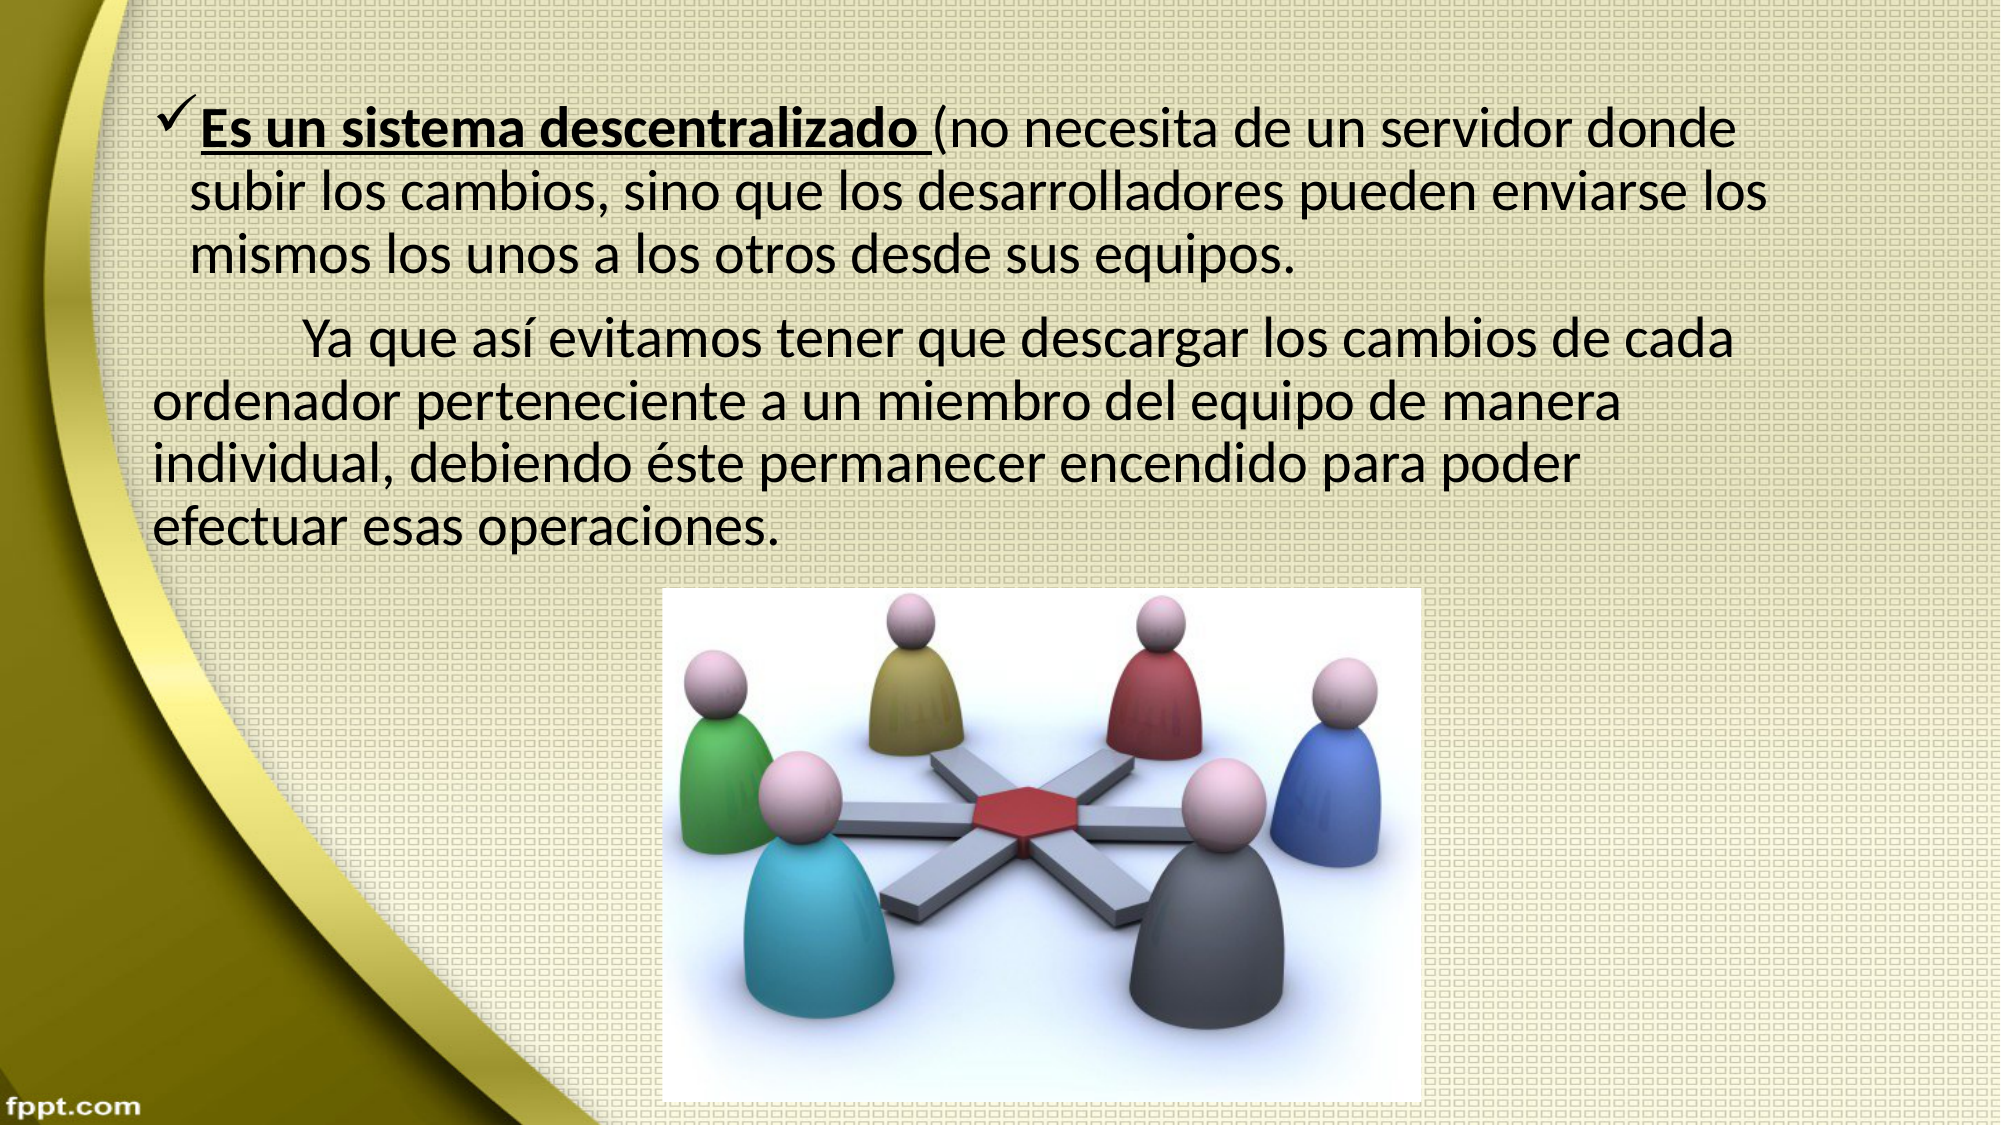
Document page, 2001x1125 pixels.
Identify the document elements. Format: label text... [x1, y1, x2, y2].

list Es un sistema descentralizado (no necesita de un servidor donde subir los cambios, sino que los desarrolladores pueden enviarse los mismos los unos a los otros desde sus equipos. Ya que así evitamos tener que descargar los cambios de cada ordenador perteneciente a un miembro del equipo de manera individual, debiendo éste permanecer encendido para poder efectuar esas operaciones. [137, 90, 1863, 1014]
picture [0, 0, 2001, 1125]
